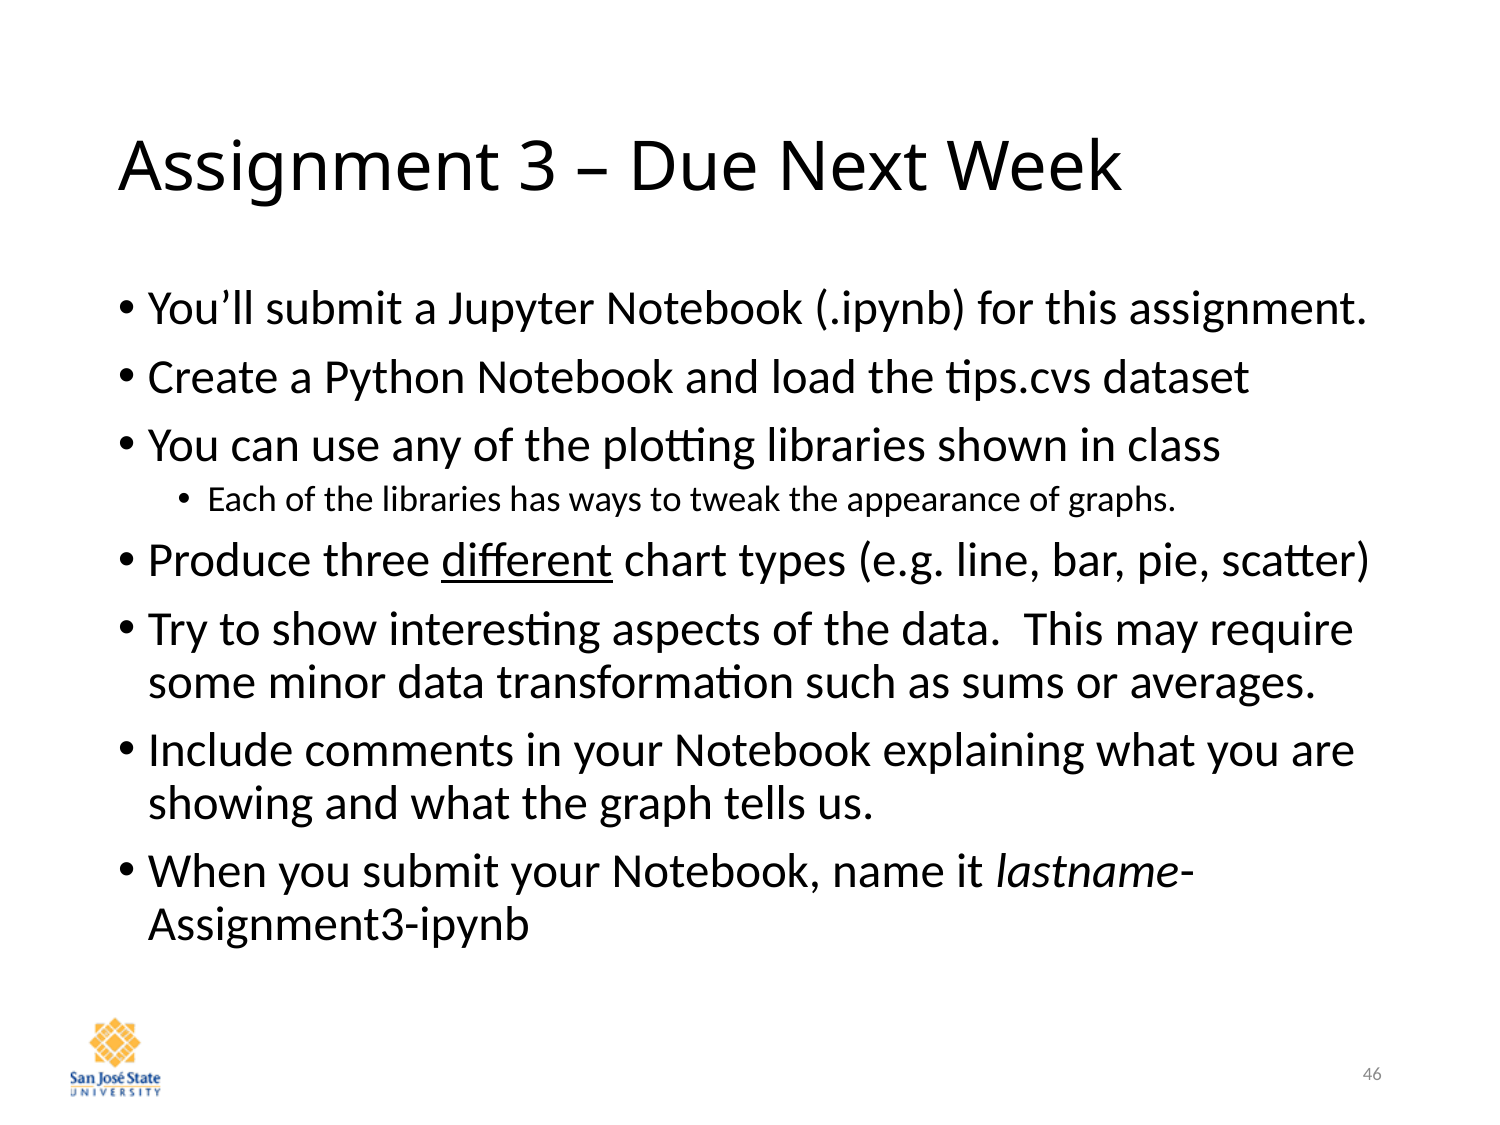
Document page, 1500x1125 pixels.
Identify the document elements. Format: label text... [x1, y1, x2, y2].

title Assignment 3 – Due Next Week [103, 59, 1397, 275]
picture [60, 1012, 166, 1112]
list You’ll submit a Jupyter Notebook (.ipynb) for this assignment. Create a Python Notebook and load the tips.cvs dataset You can use any of the plotting libraries shown in class Each of the libraries has ways to tweak the appearance of graphs. Produce three different chart types (e.g. line, bar, pie, scatter) Try to show interesting aspects of the data. This may require some minor data transformation such as sums or averages. Include comments in your Notebook explaining what you are showing and what the graph tells us. When you submit your Notebook, name it lastname-Assignment3-ipynb [103, 275, 1397, 989]
slide_number 46 [1059, 1042, 1397, 1103]
